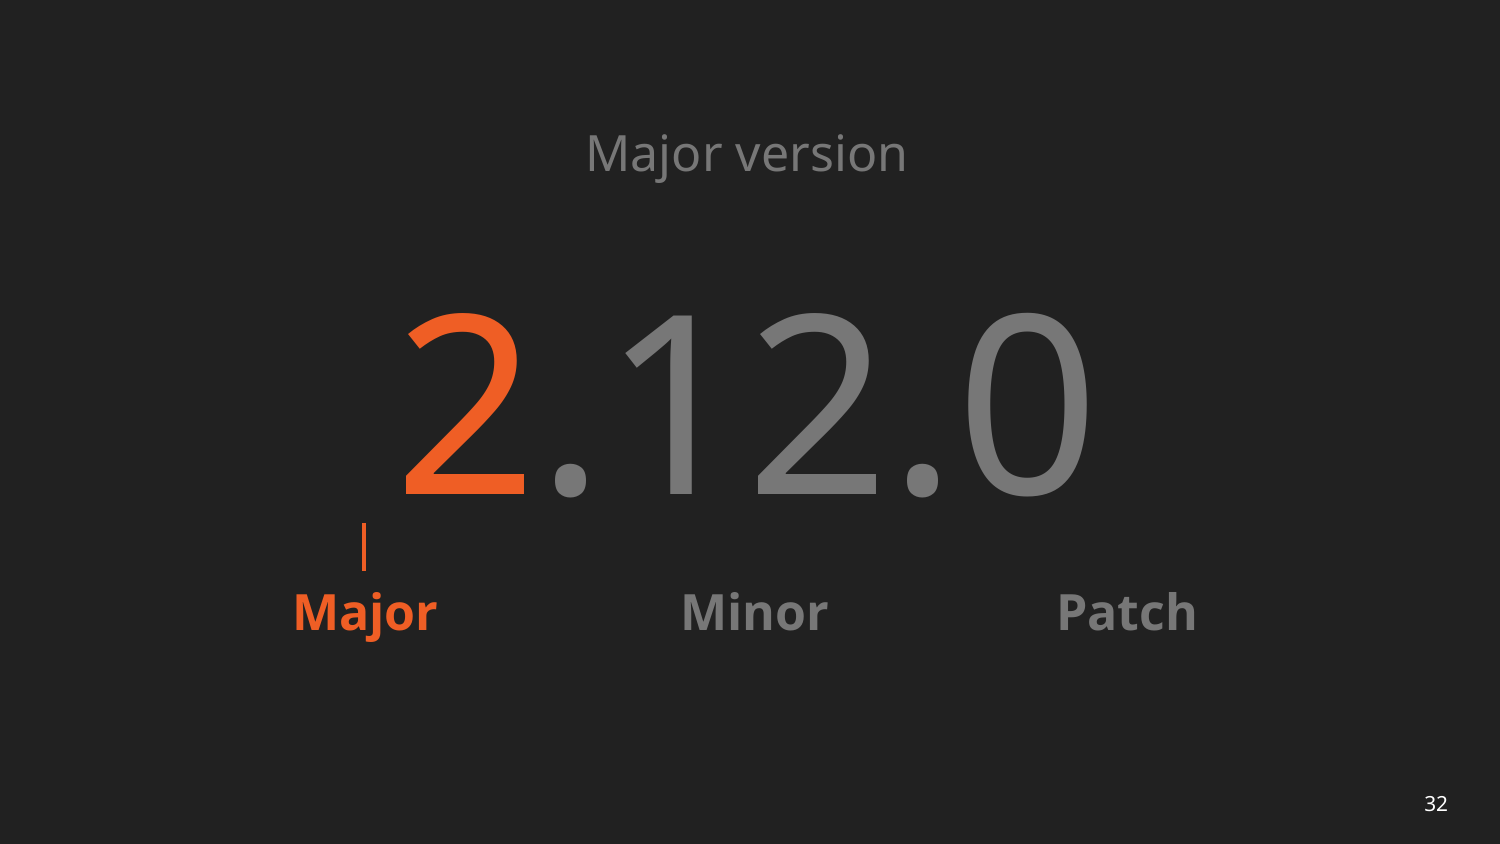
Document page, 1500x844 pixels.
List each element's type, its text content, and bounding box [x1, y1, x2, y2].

text_box Patch [974, 572, 1280, 648]
text_box Major [212, 572, 519, 648]
slide_number 32 [1125, 782, 1463, 827]
text_box 2.12.0 [40, 292, 1454, 526]
title Major version [39, 37, 1455, 272]
text_box Minor [601, 572, 908, 648]
